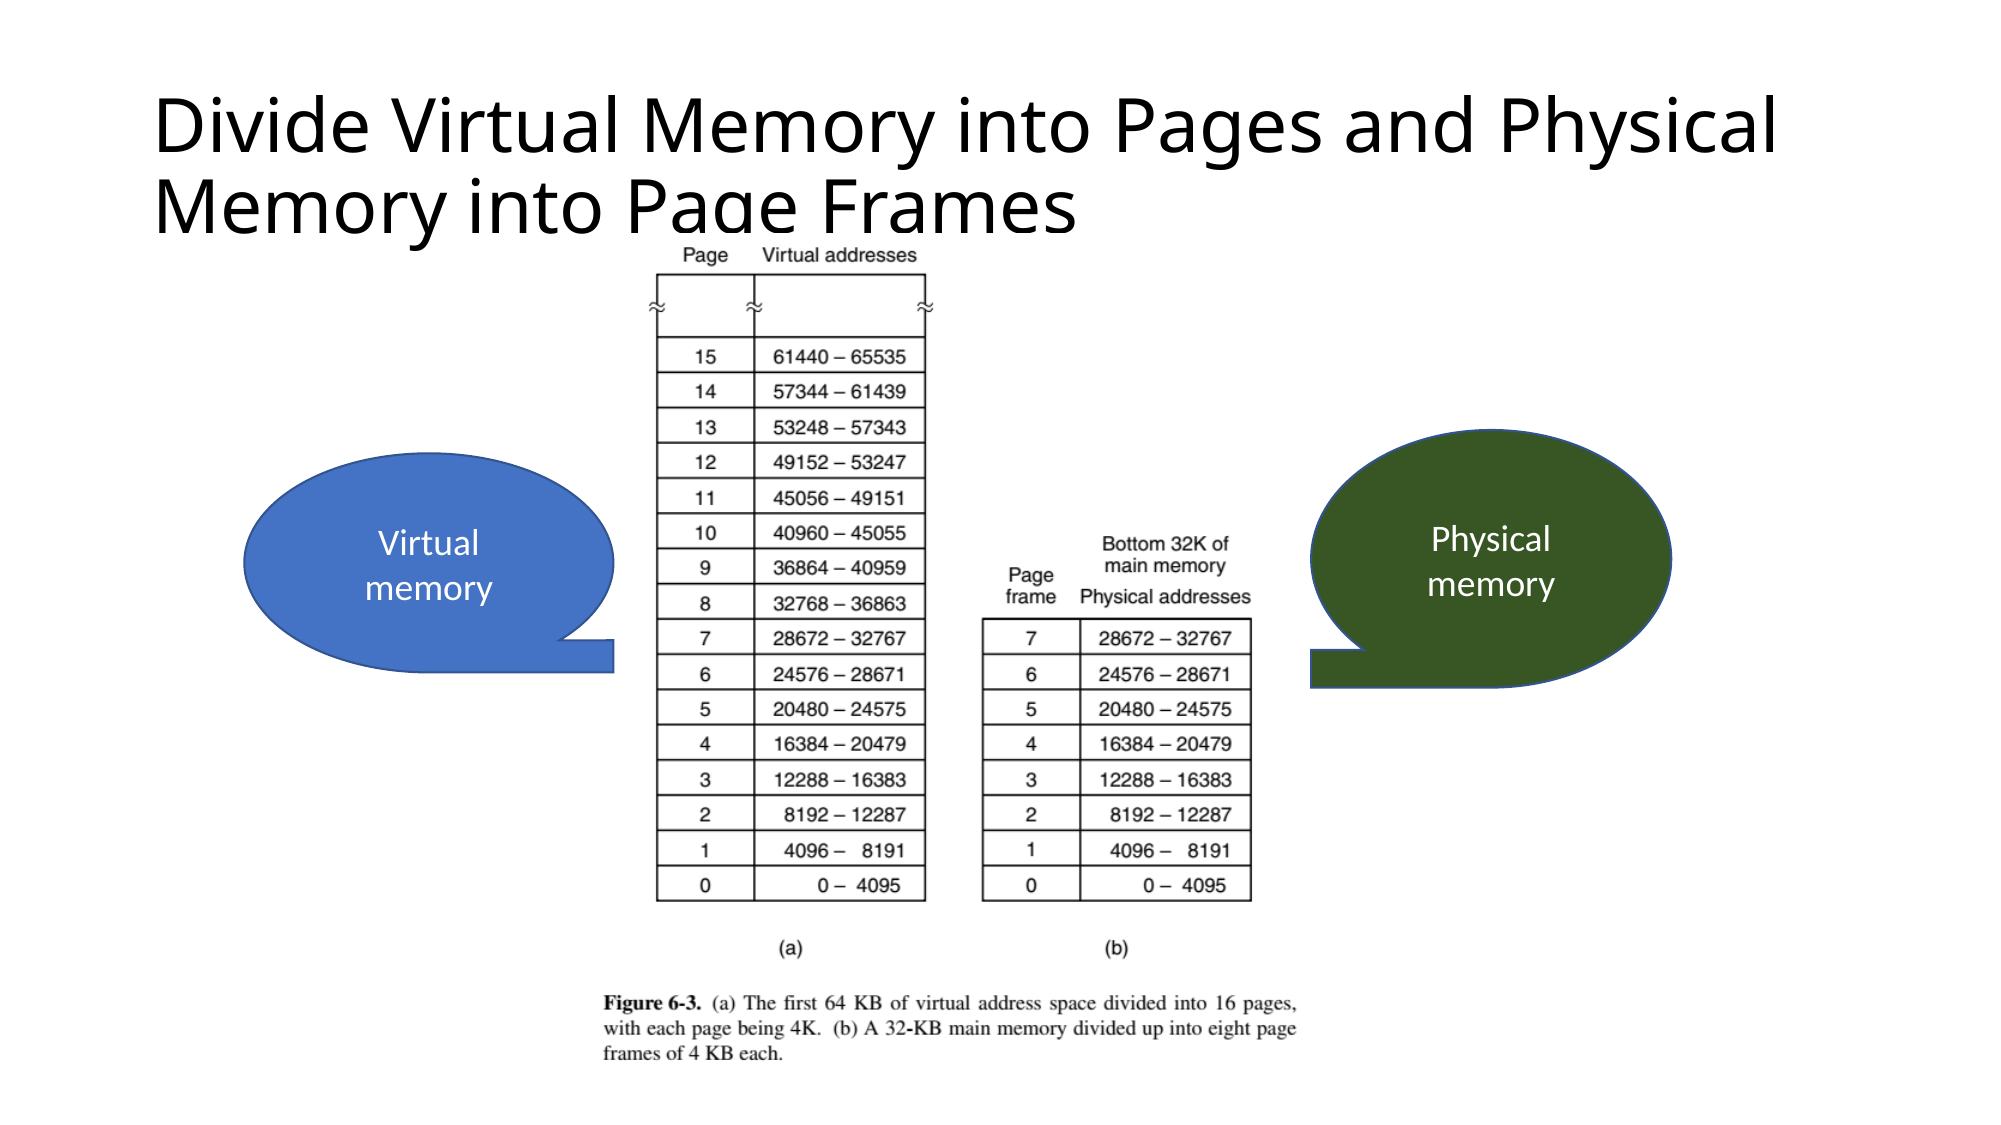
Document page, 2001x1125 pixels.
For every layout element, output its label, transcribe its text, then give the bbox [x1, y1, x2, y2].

title Divide Virtual Memory into Pages and Physical Memory into Page Frames [137, 59, 1863, 278]
picture [588, 233, 1312, 1066]
text_box Virtual memory [243, 452, 588, 674]
text_box Physical memory [1312, 428, 1673, 689]
